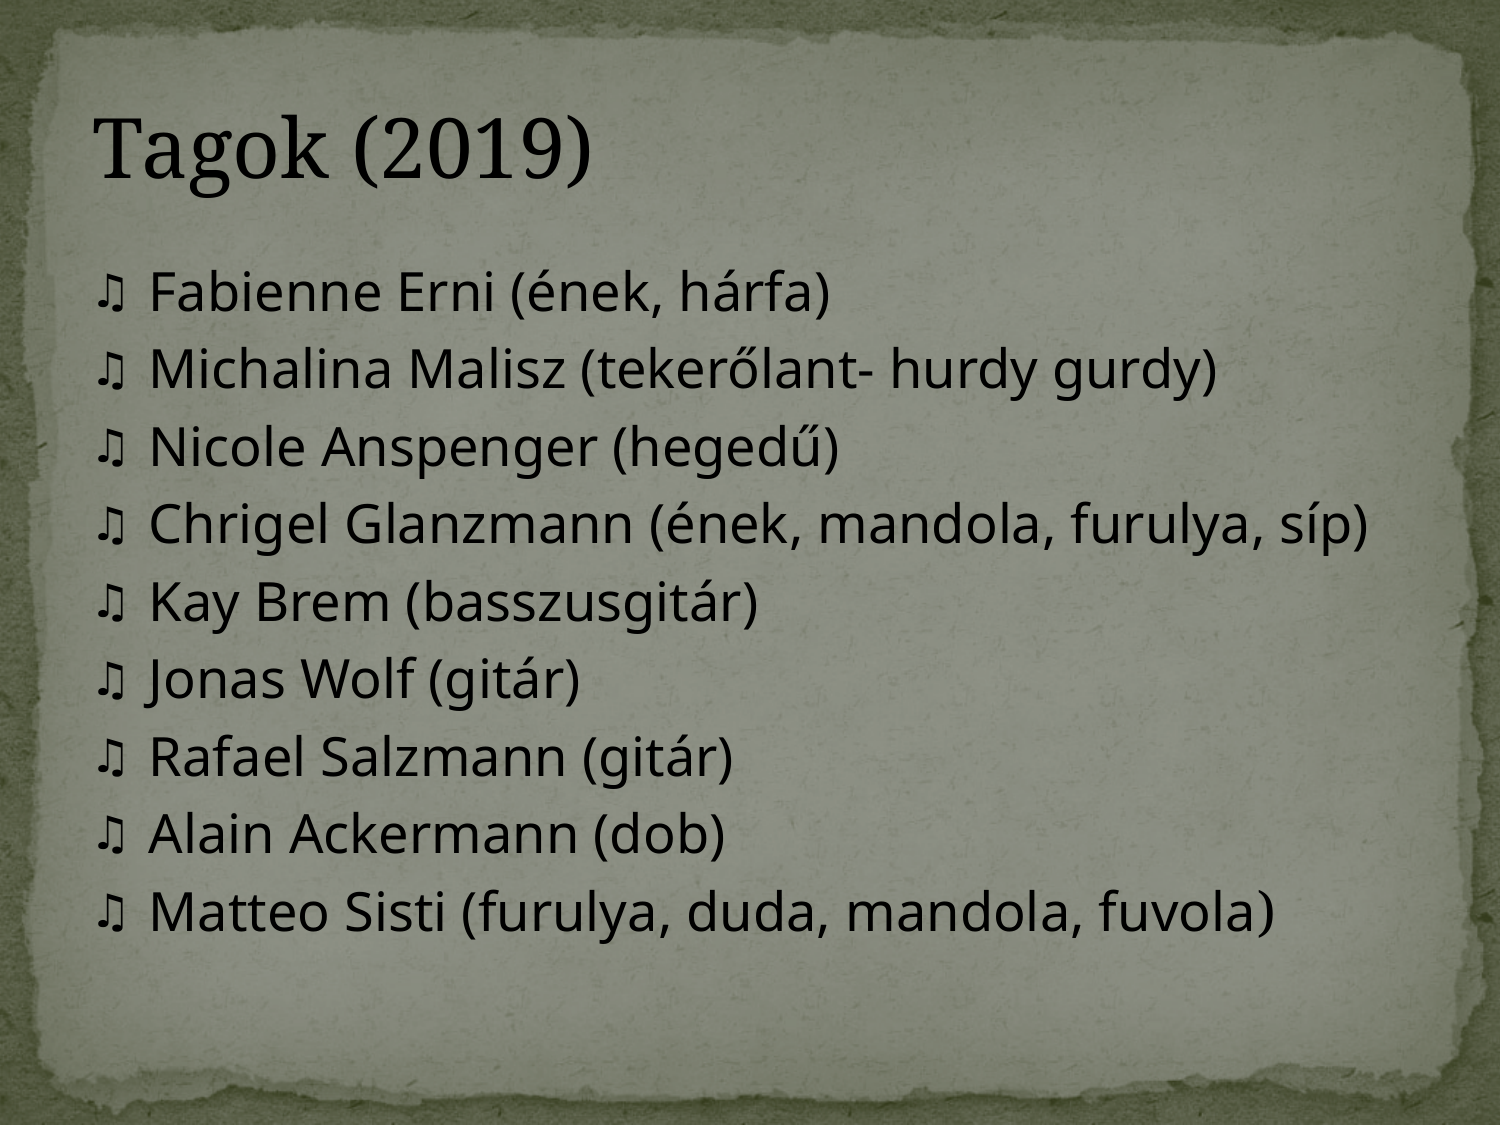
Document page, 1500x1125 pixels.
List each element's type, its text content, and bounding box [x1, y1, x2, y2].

text_box Tagok (2019) [78, 87, 610, 203]
list Fabienne Erni (ének, hárfa) Michalina Malisz (tekerőlant- hurdy gurdy) Nicole Anspenger (hegedű) Chrigel Glanzmann (ének, mandola, furulya, síp) Kay Brem (basszusgitár) Jonas Wolf (gitár) Rafael Salzmann (gitár) Alain Ackermann (dob) Matteo Sisti (furulya, duda, mandola, fuvola) [75, 249, 1425, 1000]
